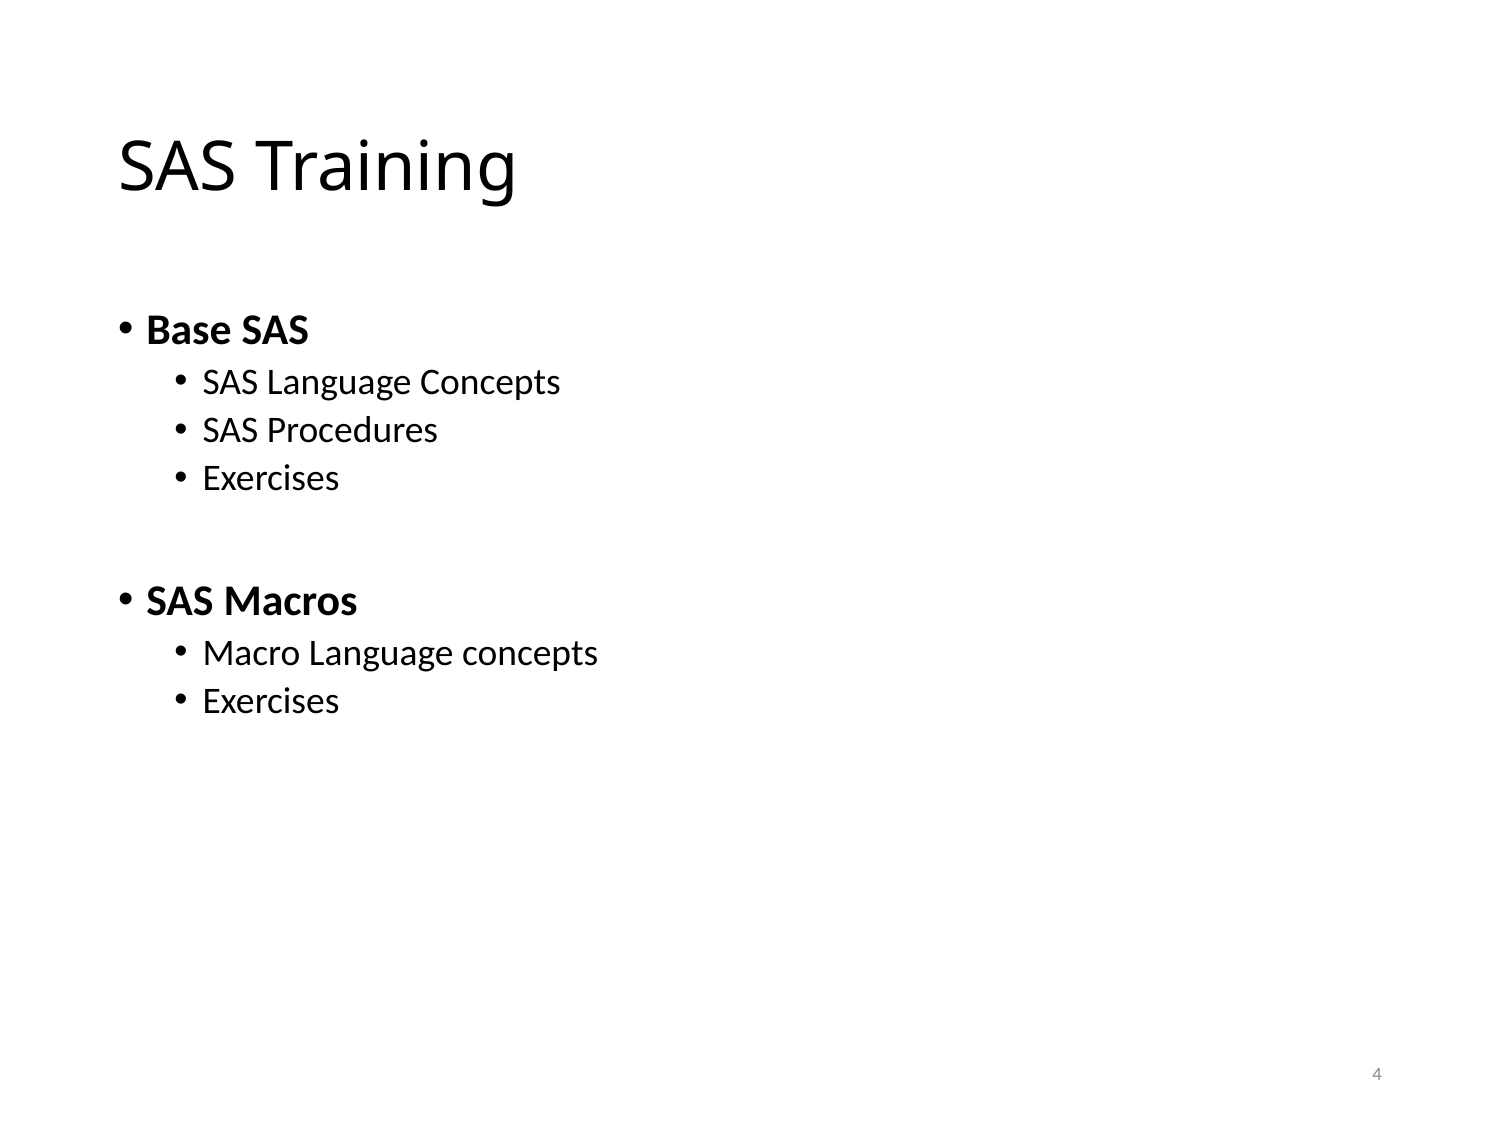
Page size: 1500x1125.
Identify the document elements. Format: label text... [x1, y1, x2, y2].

title SAS Training [103, 59, 1397, 278]
slide_number 4 [1059, 1042, 1397, 1103]
list Base SAS SAS Language Concepts SAS Procedures Exercises SAS Macros Macro Language concepts Exercises [103, 299, 1397, 1014]
